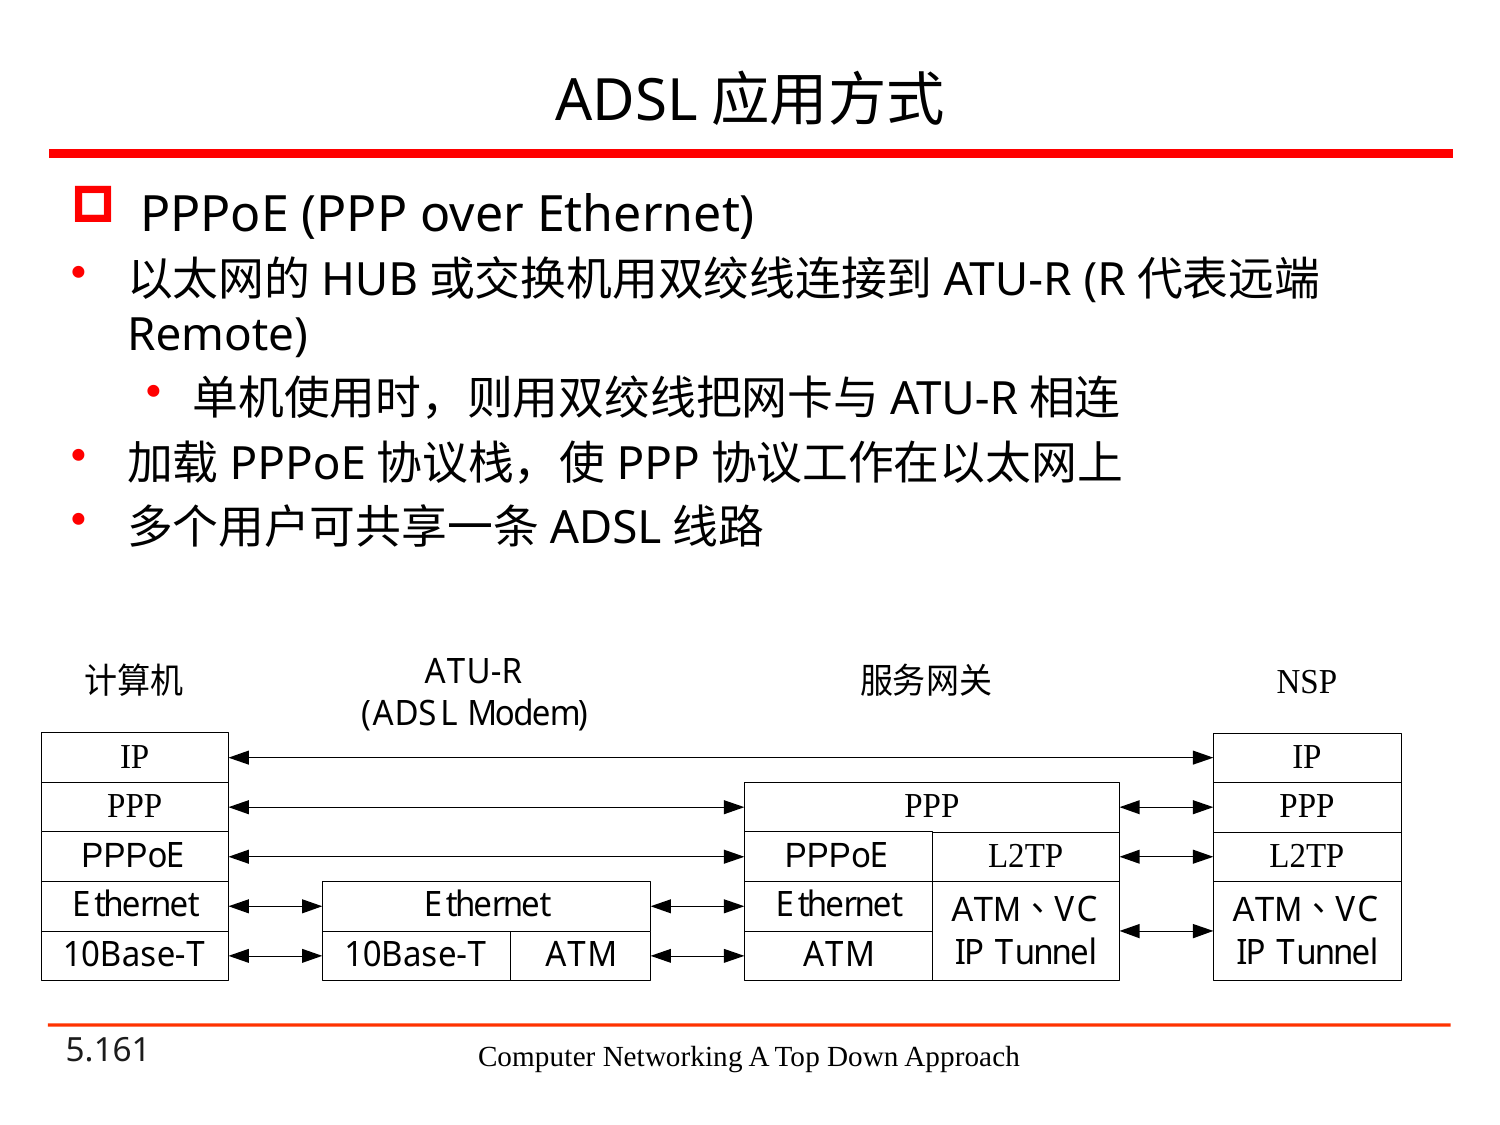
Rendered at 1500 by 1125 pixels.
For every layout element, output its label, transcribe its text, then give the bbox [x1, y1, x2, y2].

list PPPoE (PPP over Ethernet) 以太网的HUB或交换机用双绞线连接到ATU-R (R代表远端Remote) 单机使用时，则用双绞线把网卡与ATU-R相连 加载PPPoE协议栈，使PPP协议工作在以太网上 多个用户可共享一条ADSL线路 [55, 173, 1438, 598]
text_box [17, 574, 1489, 1012]
title ADSL应用方式 [49, 57, 1451, 136]
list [36, 623, 1406, 986]
